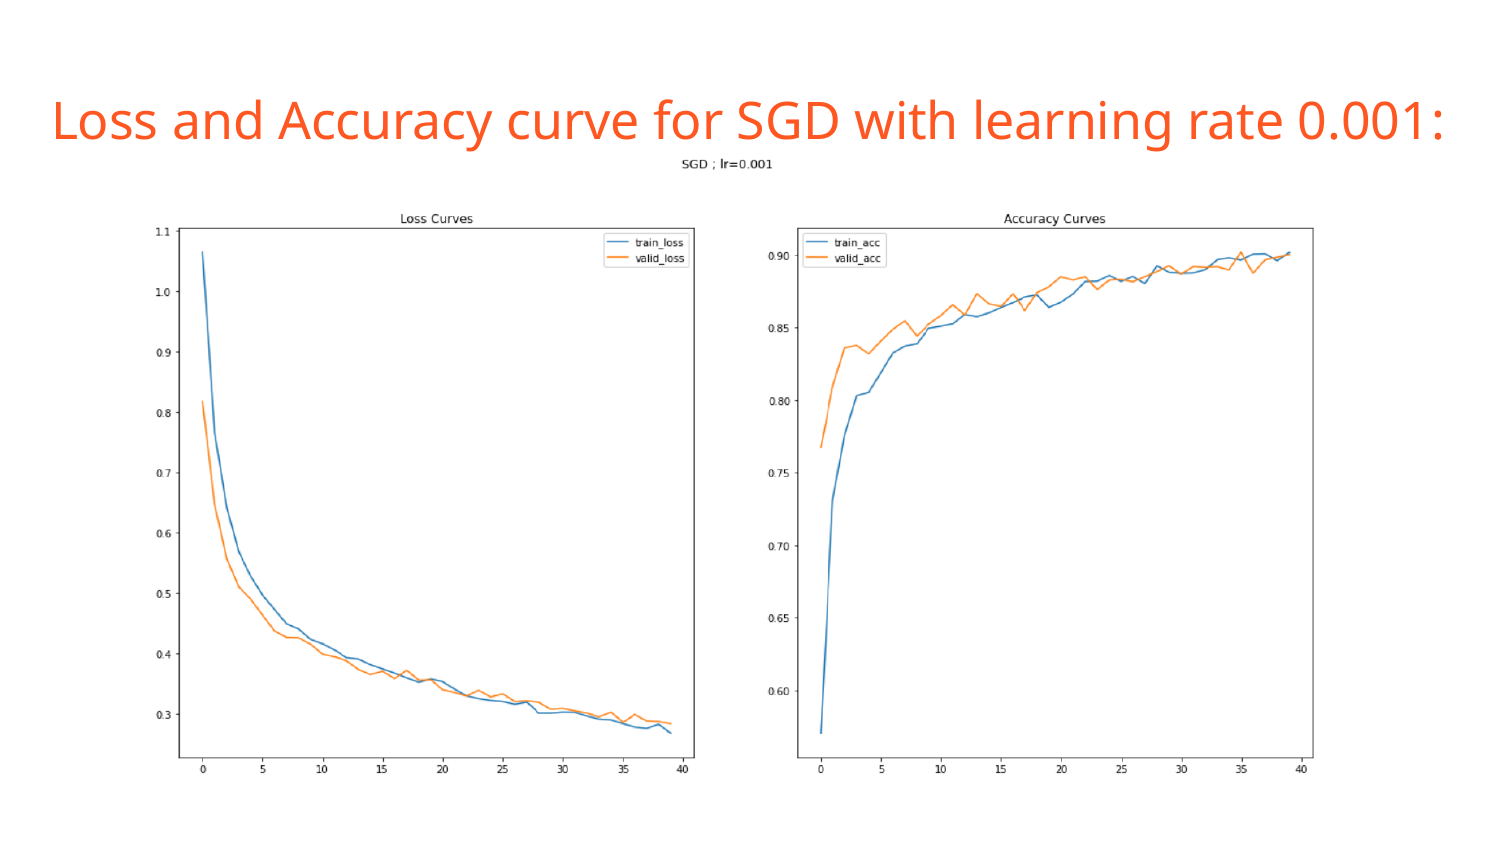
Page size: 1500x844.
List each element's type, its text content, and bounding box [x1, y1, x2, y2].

title Loss and Accuracy curve for SGD with learning rate 0.001: [51, 72, 1449, 167]
picture [142, 157, 1327, 787]
